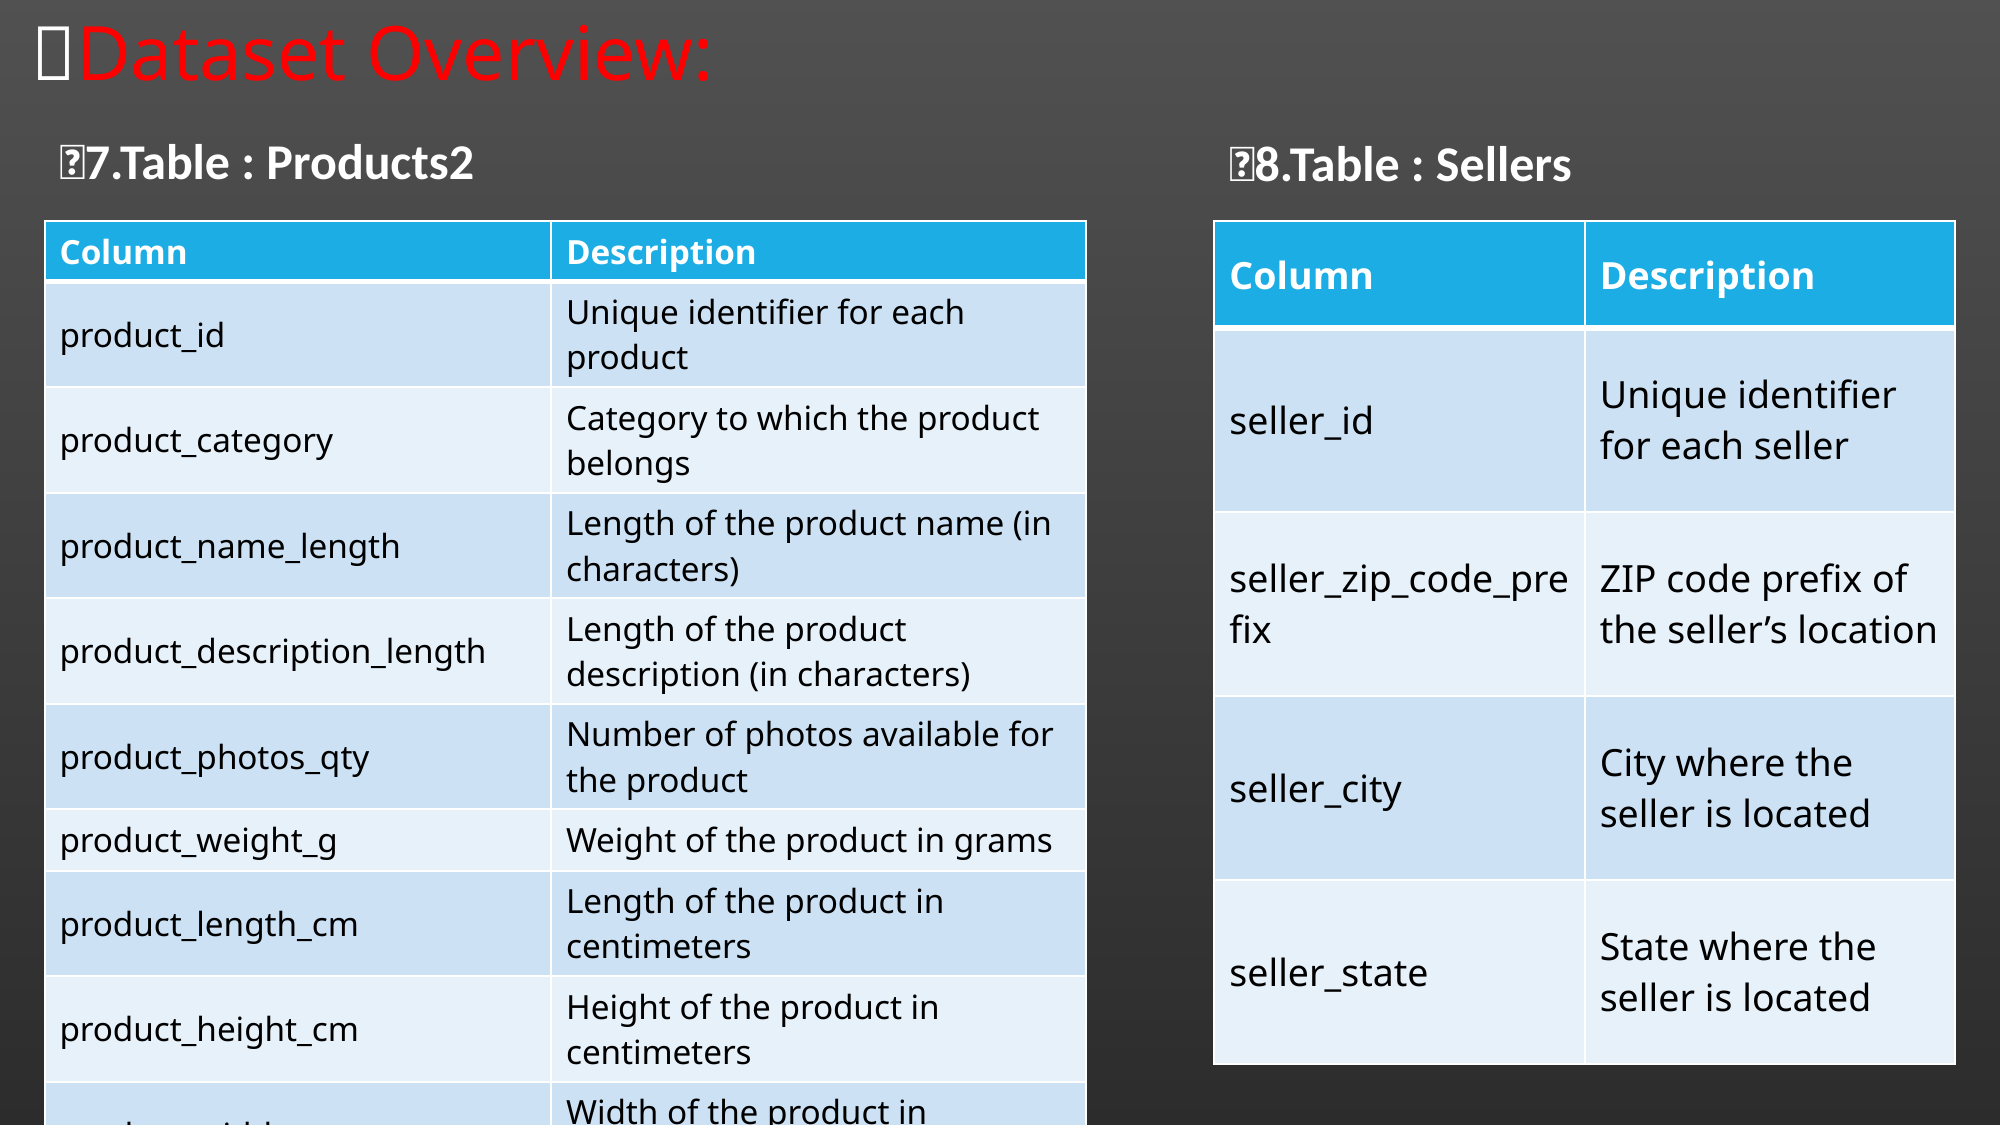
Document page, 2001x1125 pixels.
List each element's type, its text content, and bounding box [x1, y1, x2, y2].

table_cell Unique identifier for each product [552, 284, 1085, 386]
table_cell product_width_cm [46, 1083, 550, 1125]
table_cell product_length_cm [46, 872, 550, 975]
table_header Description [1586, 222, 1954, 325]
table_cell Weight of the product in grams [552, 810, 1085, 870]
title 🧩Dataset Overview: [16, 0, 963, 113]
table_cell product_weight_g [46, 810, 550, 870]
table_cell product_id [46, 284, 550, 386]
table_cell State where the seller is located [1586, 881, 1954, 1063]
table_header Column [46, 222, 550, 279]
table_cell product_name_length [46, 494, 550, 597]
table_cell Category to which the product belongs [552, 388, 1085, 492]
table_cell Length of the product description (in characters) [552, 599, 1085, 703]
table_cell seller_id [1215, 331, 1584, 511]
table_cell Number of photos available for the product [552, 705, 1085, 808]
table_cell Unique identifier for each seller [1586, 331, 1954, 511]
table_cell Height of the product in centimeters [552, 977, 1085, 1081]
list 🏪8.Table : Sellers [1214, 112, 1943, 199]
table_cell Width of the product in centimeters [552, 1083, 1085, 1125]
table_header Description [552, 222, 1085, 279]
table_cell product_photos_qty [46, 705, 550, 808]
table_cell product_height_cm [46, 977, 550, 1081]
table_cell product_description_length [46, 599, 550, 703]
table_header Column [1215, 222, 1584, 325]
table_cell City where the seller is located [1586, 697, 1954, 879]
table_cell seller_city [1215, 697, 1584, 879]
table_cell Length of the product in centimeters [552, 872, 1085, 975]
table_cell product_category [46, 388, 550, 492]
table_cell seller_state [1215, 881, 1584, 1063]
list 📄7.Table : Products2 [44, 112, 1086, 199]
table_cell ZIP code prefix of the seller’s location [1586, 513, 1954, 695]
table_cell Length of the product name (in characters) [552, 494, 1085, 597]
table_cell seller_zip_code_prefix [1215, 513, 1584, 695]
